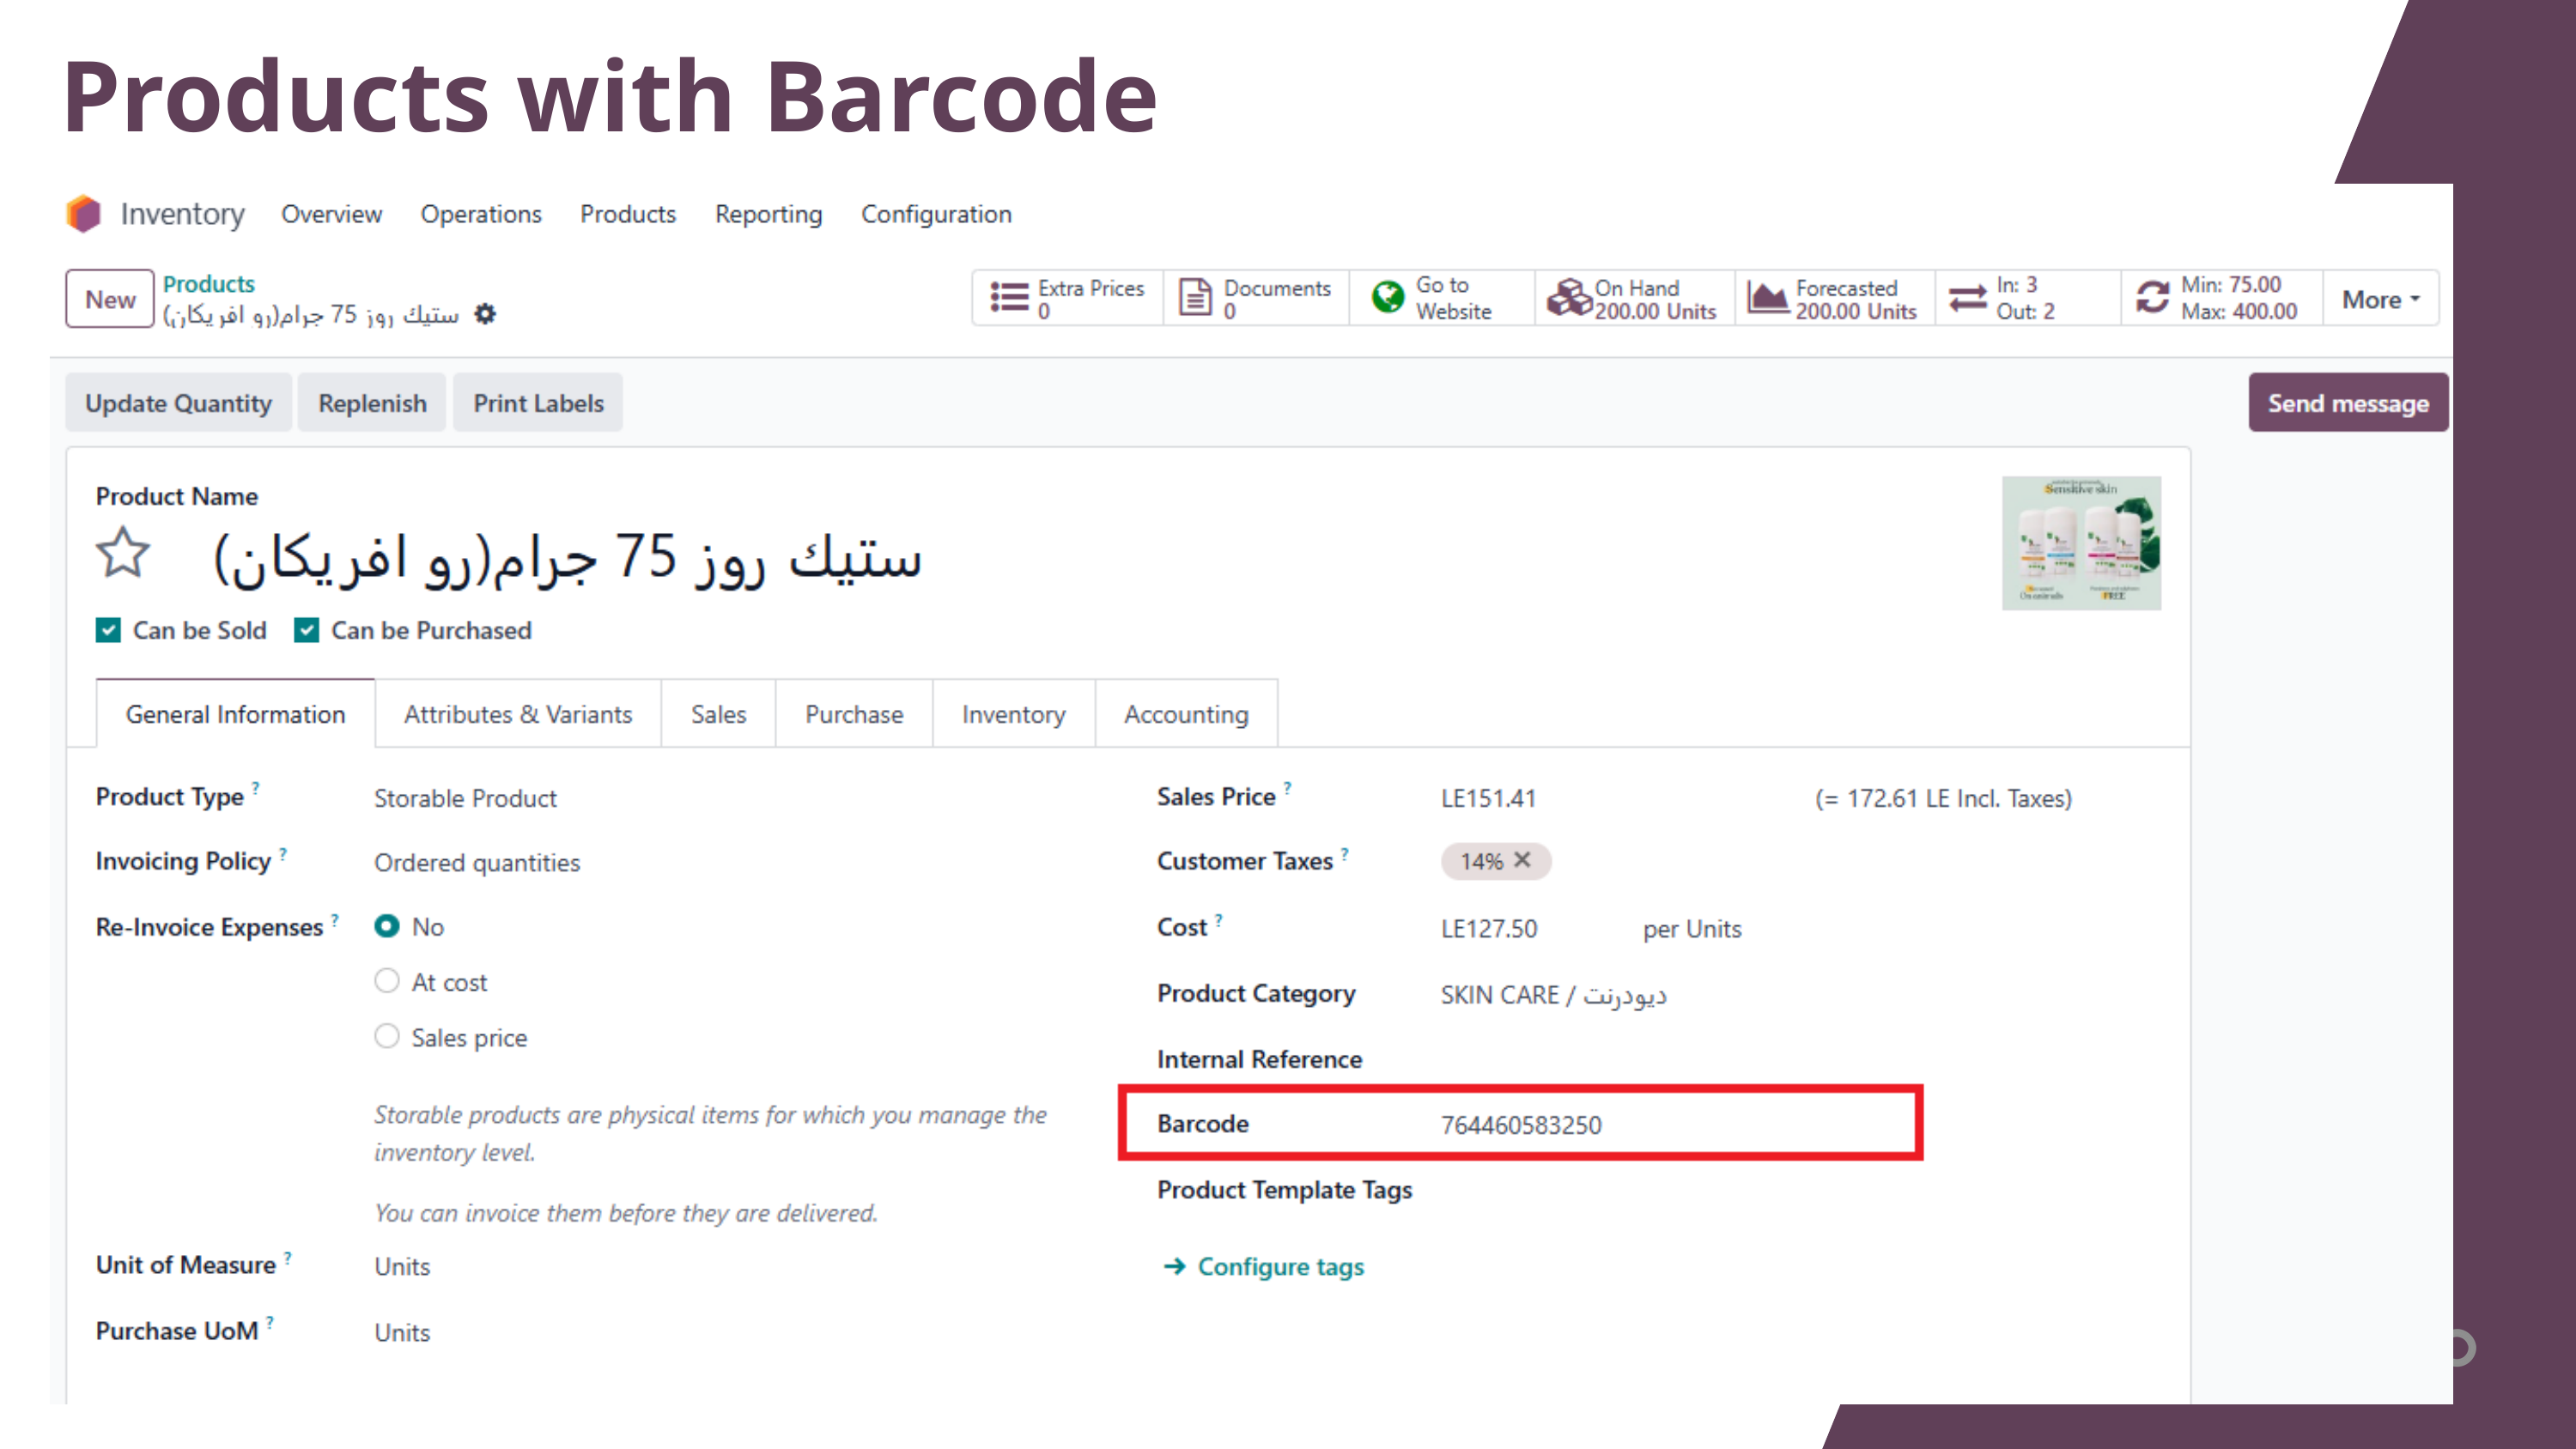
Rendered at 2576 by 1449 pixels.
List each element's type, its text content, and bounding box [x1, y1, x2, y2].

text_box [1713, 0, 2576, 1449]
text_box [50, 184, 1708, 1404]
text_box Products with Barcode [0, 14, 1322, 152]
